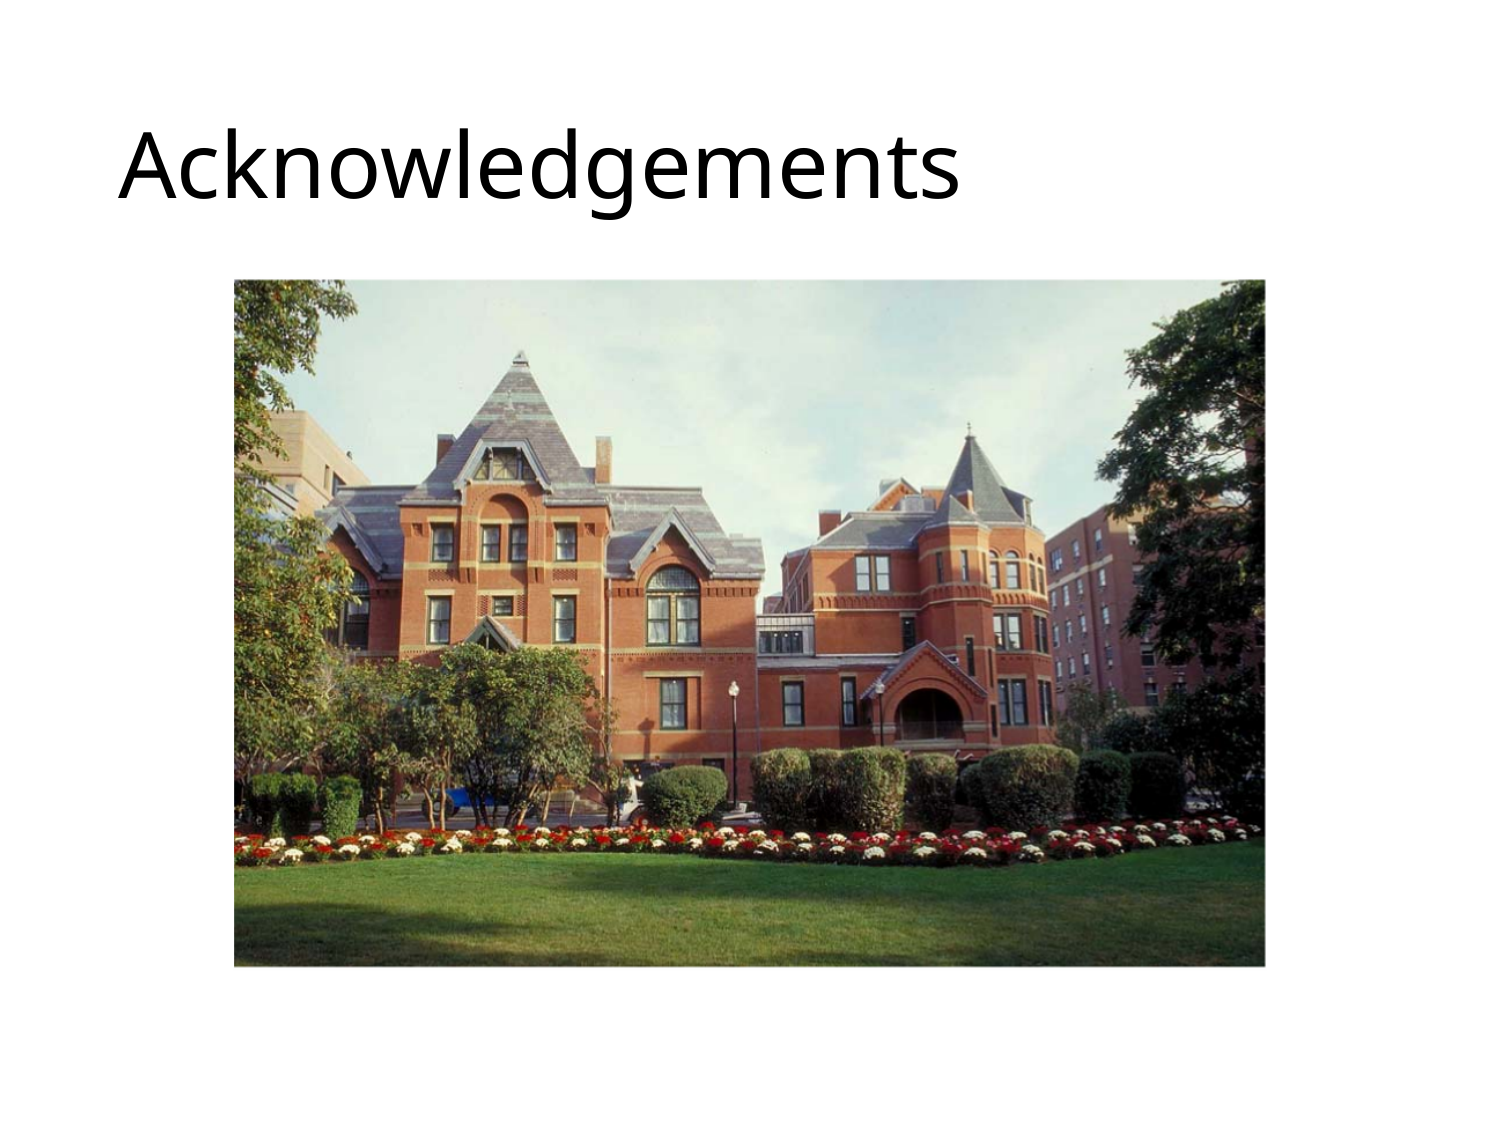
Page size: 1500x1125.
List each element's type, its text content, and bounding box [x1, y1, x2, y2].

picture [233, 277, 1267, 971]
title Acknowledgements [103, 59, 1397, 278]
